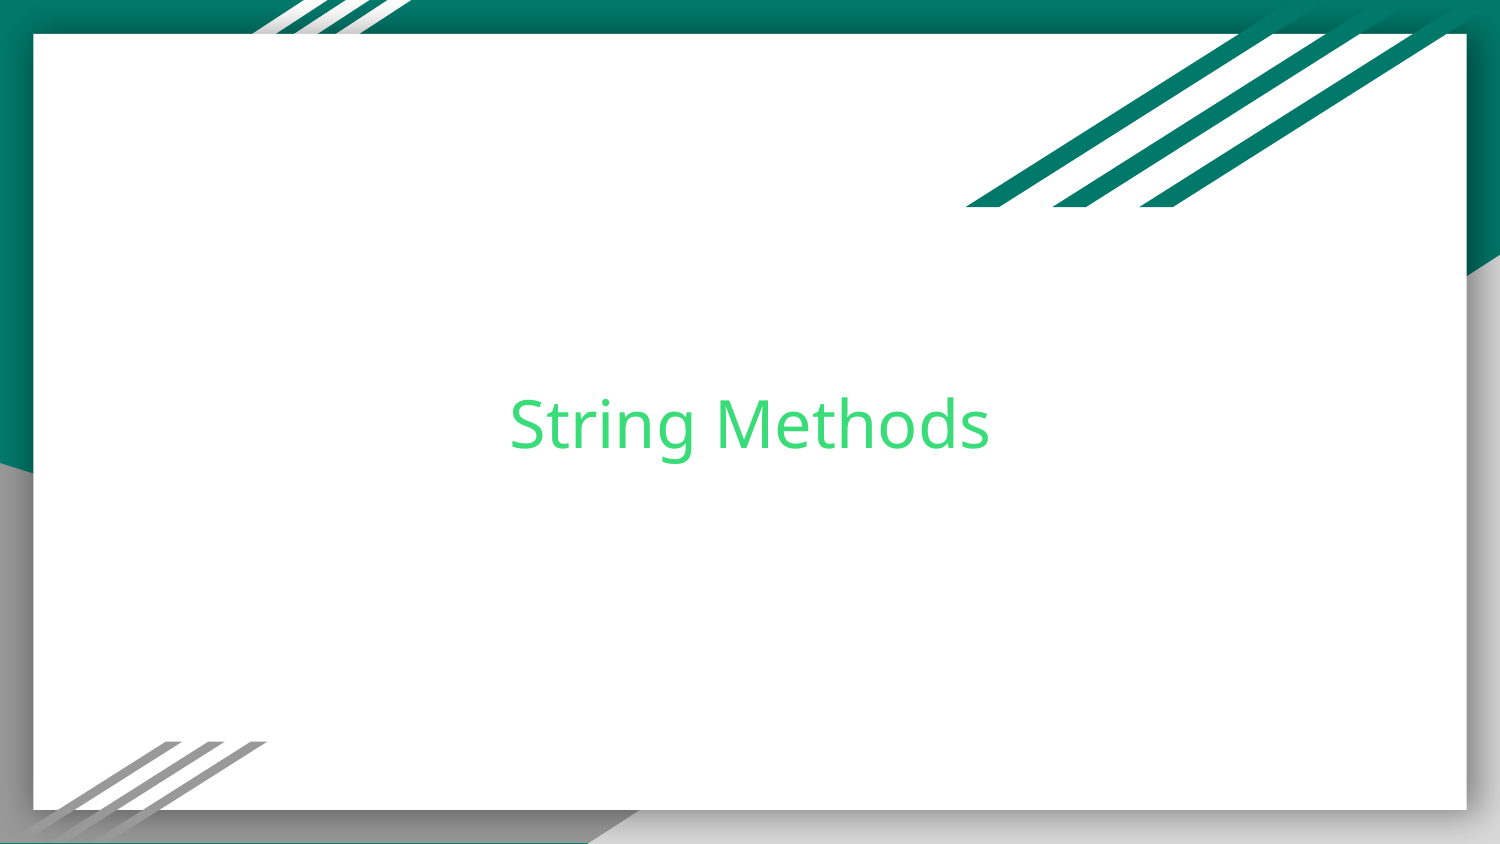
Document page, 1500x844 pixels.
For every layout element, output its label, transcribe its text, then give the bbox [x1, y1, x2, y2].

title String Methods [228, 213, 1274, 630]
